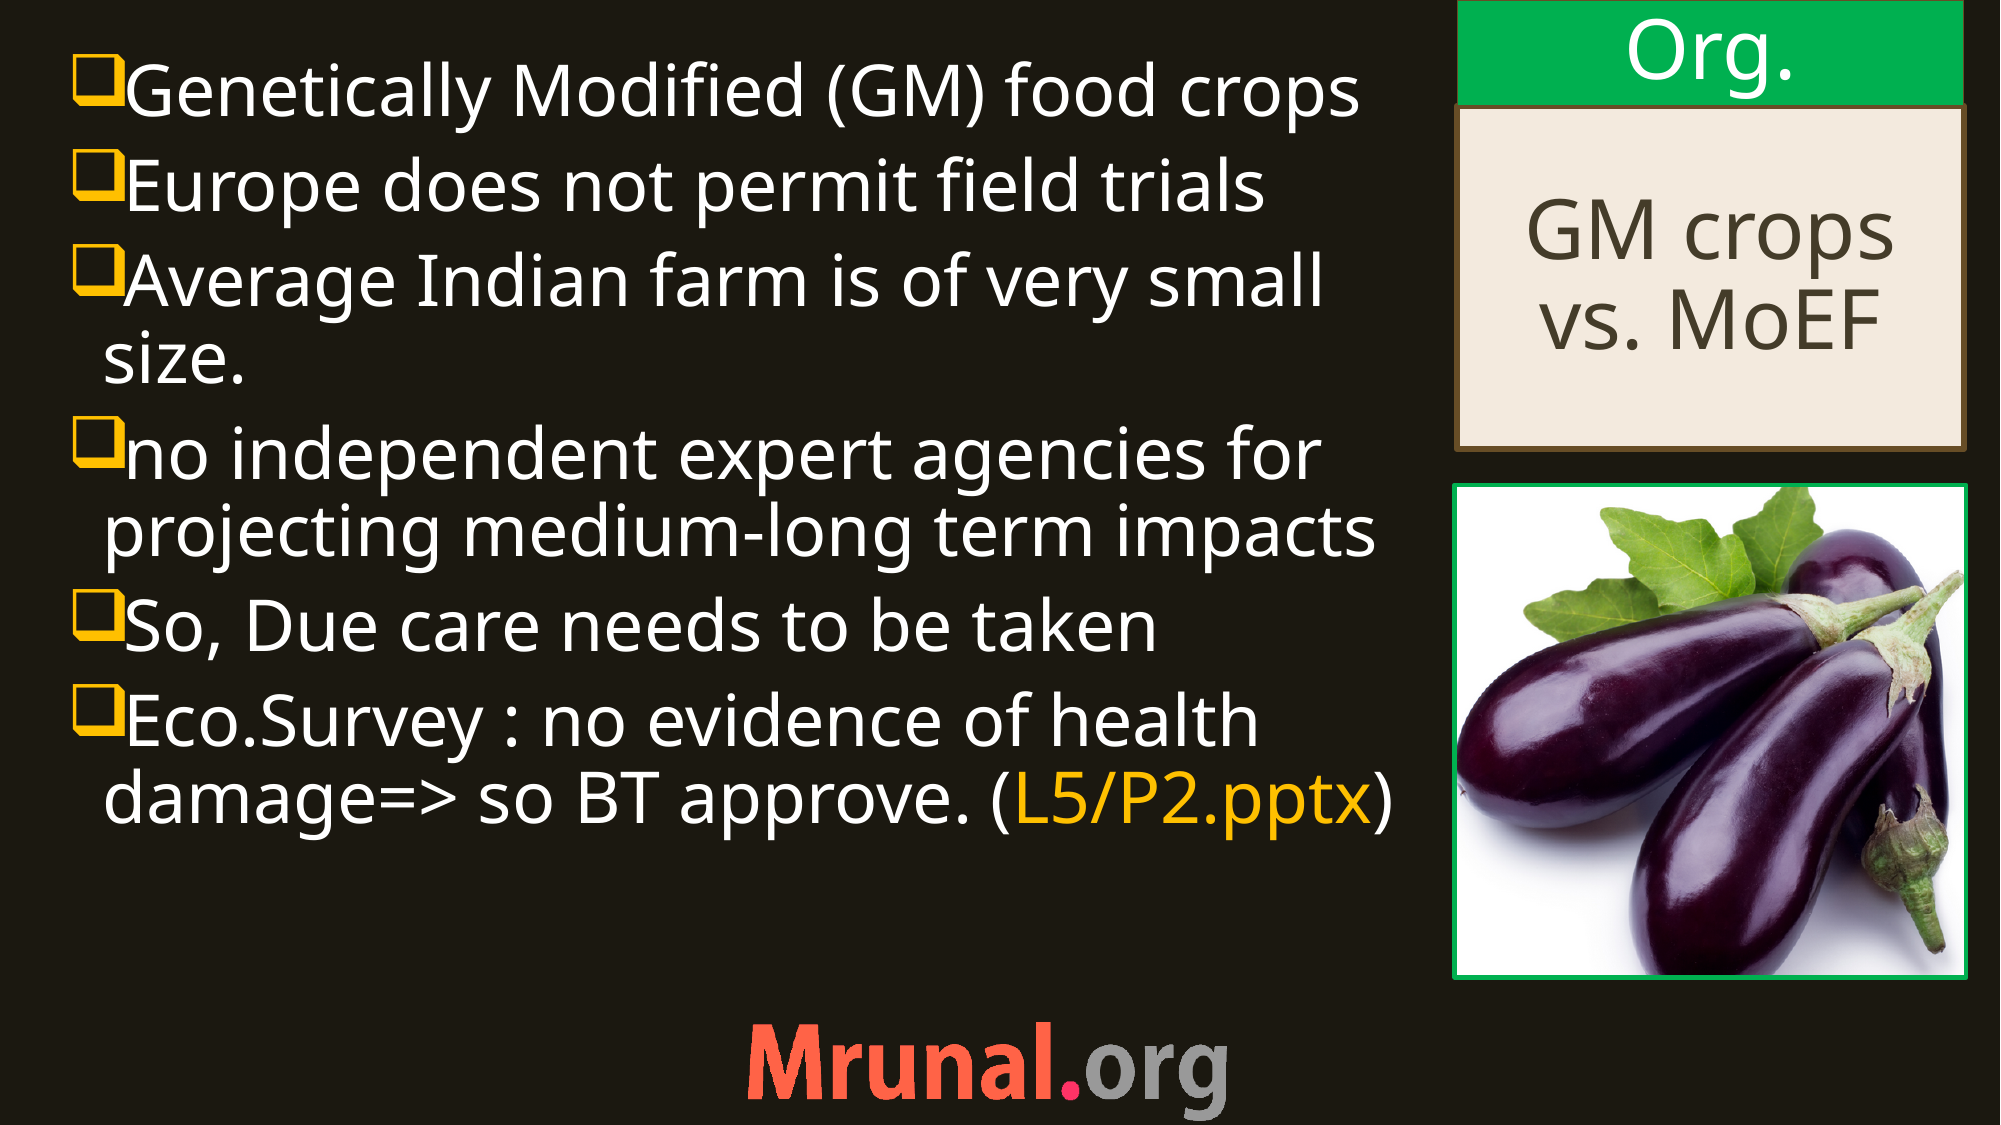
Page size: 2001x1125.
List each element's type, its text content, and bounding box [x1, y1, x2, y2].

list Org. [1457, 0, 1964, 106]
list Genetically Modified (GM) food crops Europe does not permit field trials Average Indian farm is of very small size. no independent expert agencies for projecting medium-long term impacts So, Due care needs to be taken Eco.Survey : no evidence of health damage=> so BT approve. (L5/P2.pptx) [52, 47, 1447, 1014]
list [1456, 487, 1964, 976]
picture [741, 1014, 1230, 1125]
title GM crops vs. MoEF [1454, 103, 1967, 452]
